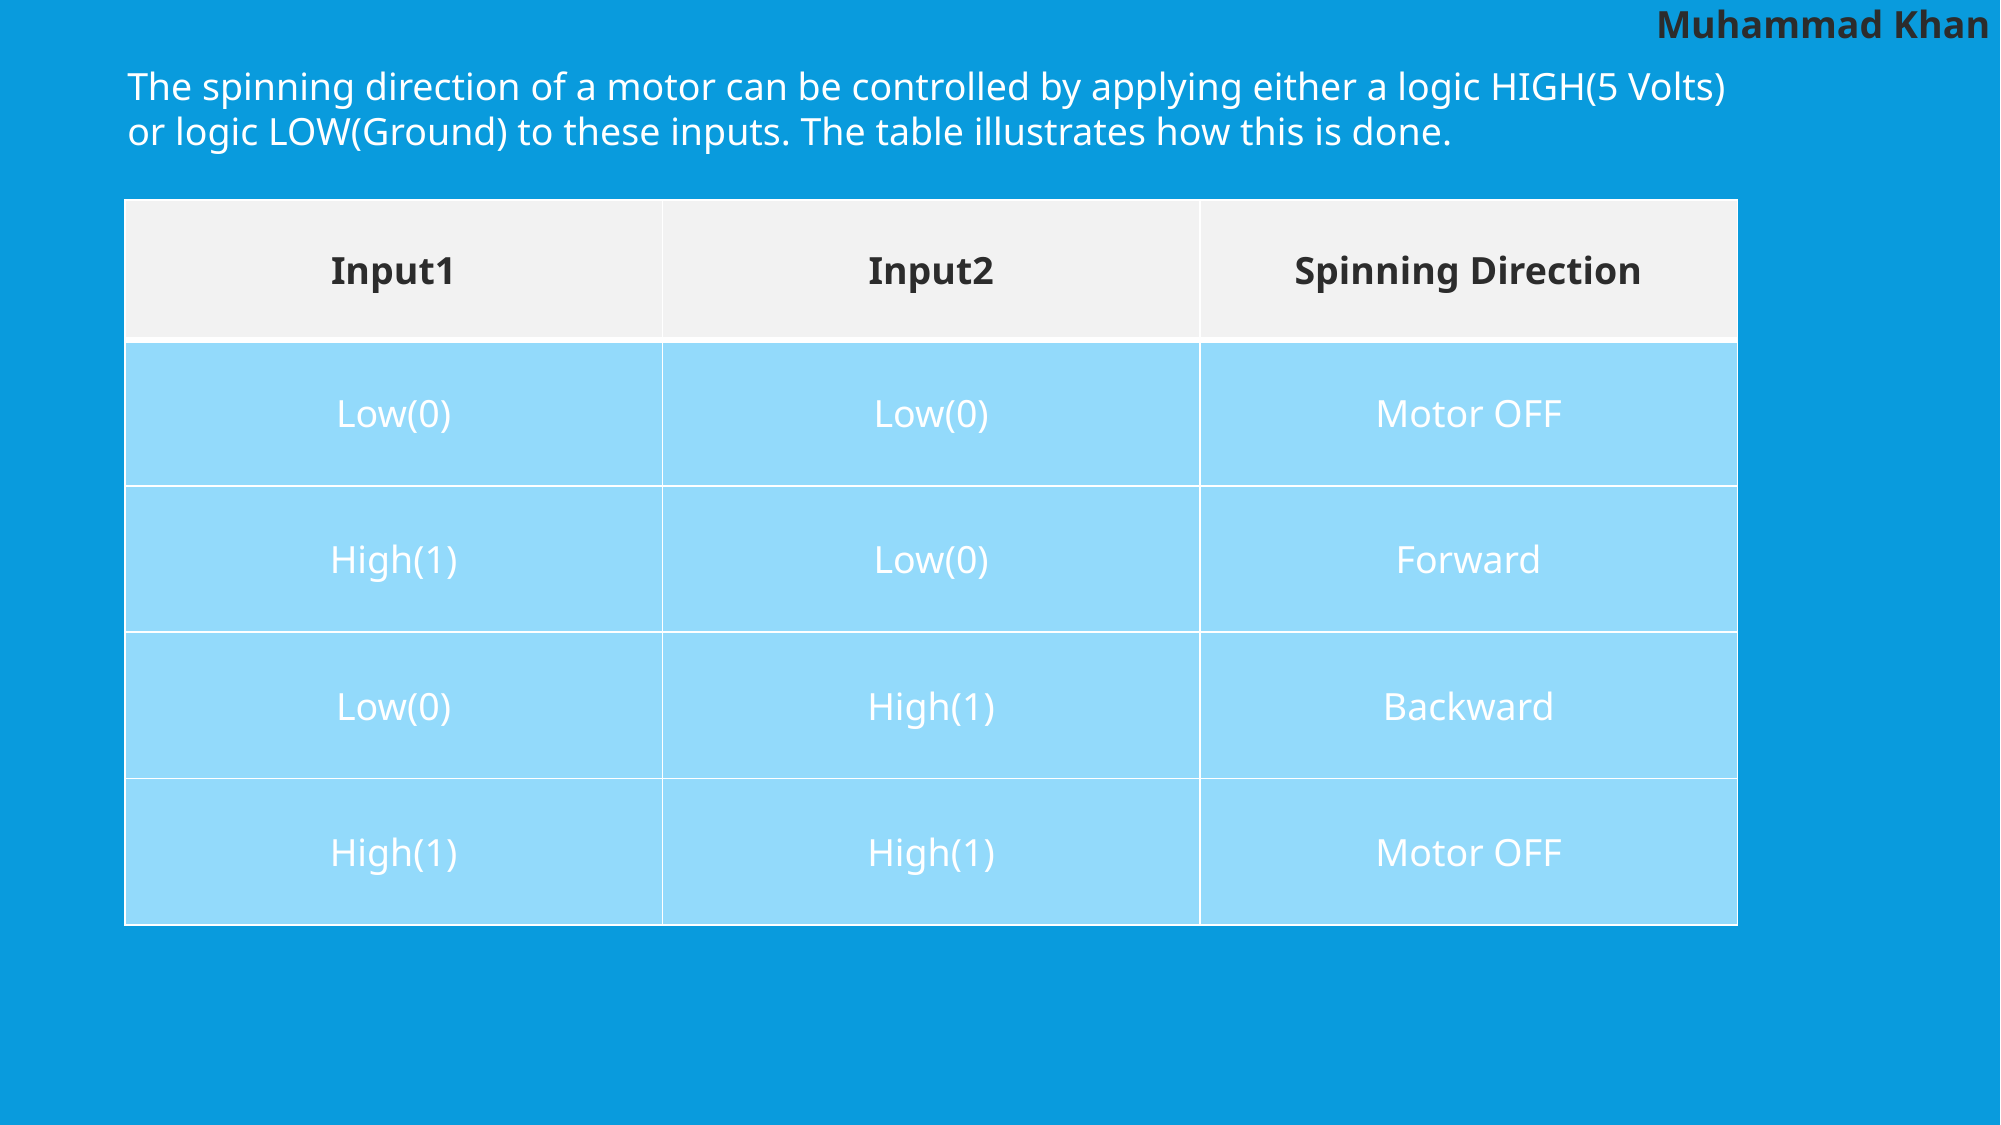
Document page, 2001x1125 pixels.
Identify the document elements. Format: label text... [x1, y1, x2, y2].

table_cell High(1) [126, 487, 662, 631]
table_header Input1 [126, 201, 662, 337]
table_header Spinning Direction [1201, 201, 1737, 337]
table_cell Motor OFF [1201, 343, 1737, 485]
table_cell High(1) [126, 779, 662, 924]
table_cell Forward [1201, 487, 1737, 631]
text_box Muhammad Khan [1641, 0, 2000, 54]
table_cell High(1) [663, 779, 1199, 924]
table_cell High(1) [663, 633, 1199, 778]
table_header Input2 [663, 201, 1199, 337]
table_cell Backward [1201, 633, 1737, 778]
text_box The spinning direction of a motor can be controlled by applying either a logic HIGH(5 Volts) or logic LOW(Ground) to these inputs. The table illustrates how this is done. [112, 56, 1775, 161]
table_cell Low(0) [126, 633, 662, 778]
table_cell Low(0) [126, 343, 662, 485]
table_cell Low(0) [663, 487, 1199, 631]
table_cell Low(0) [663, 343, 1199, 485]
table_cell Motor OFF [1201, 779, 1737, 924]
